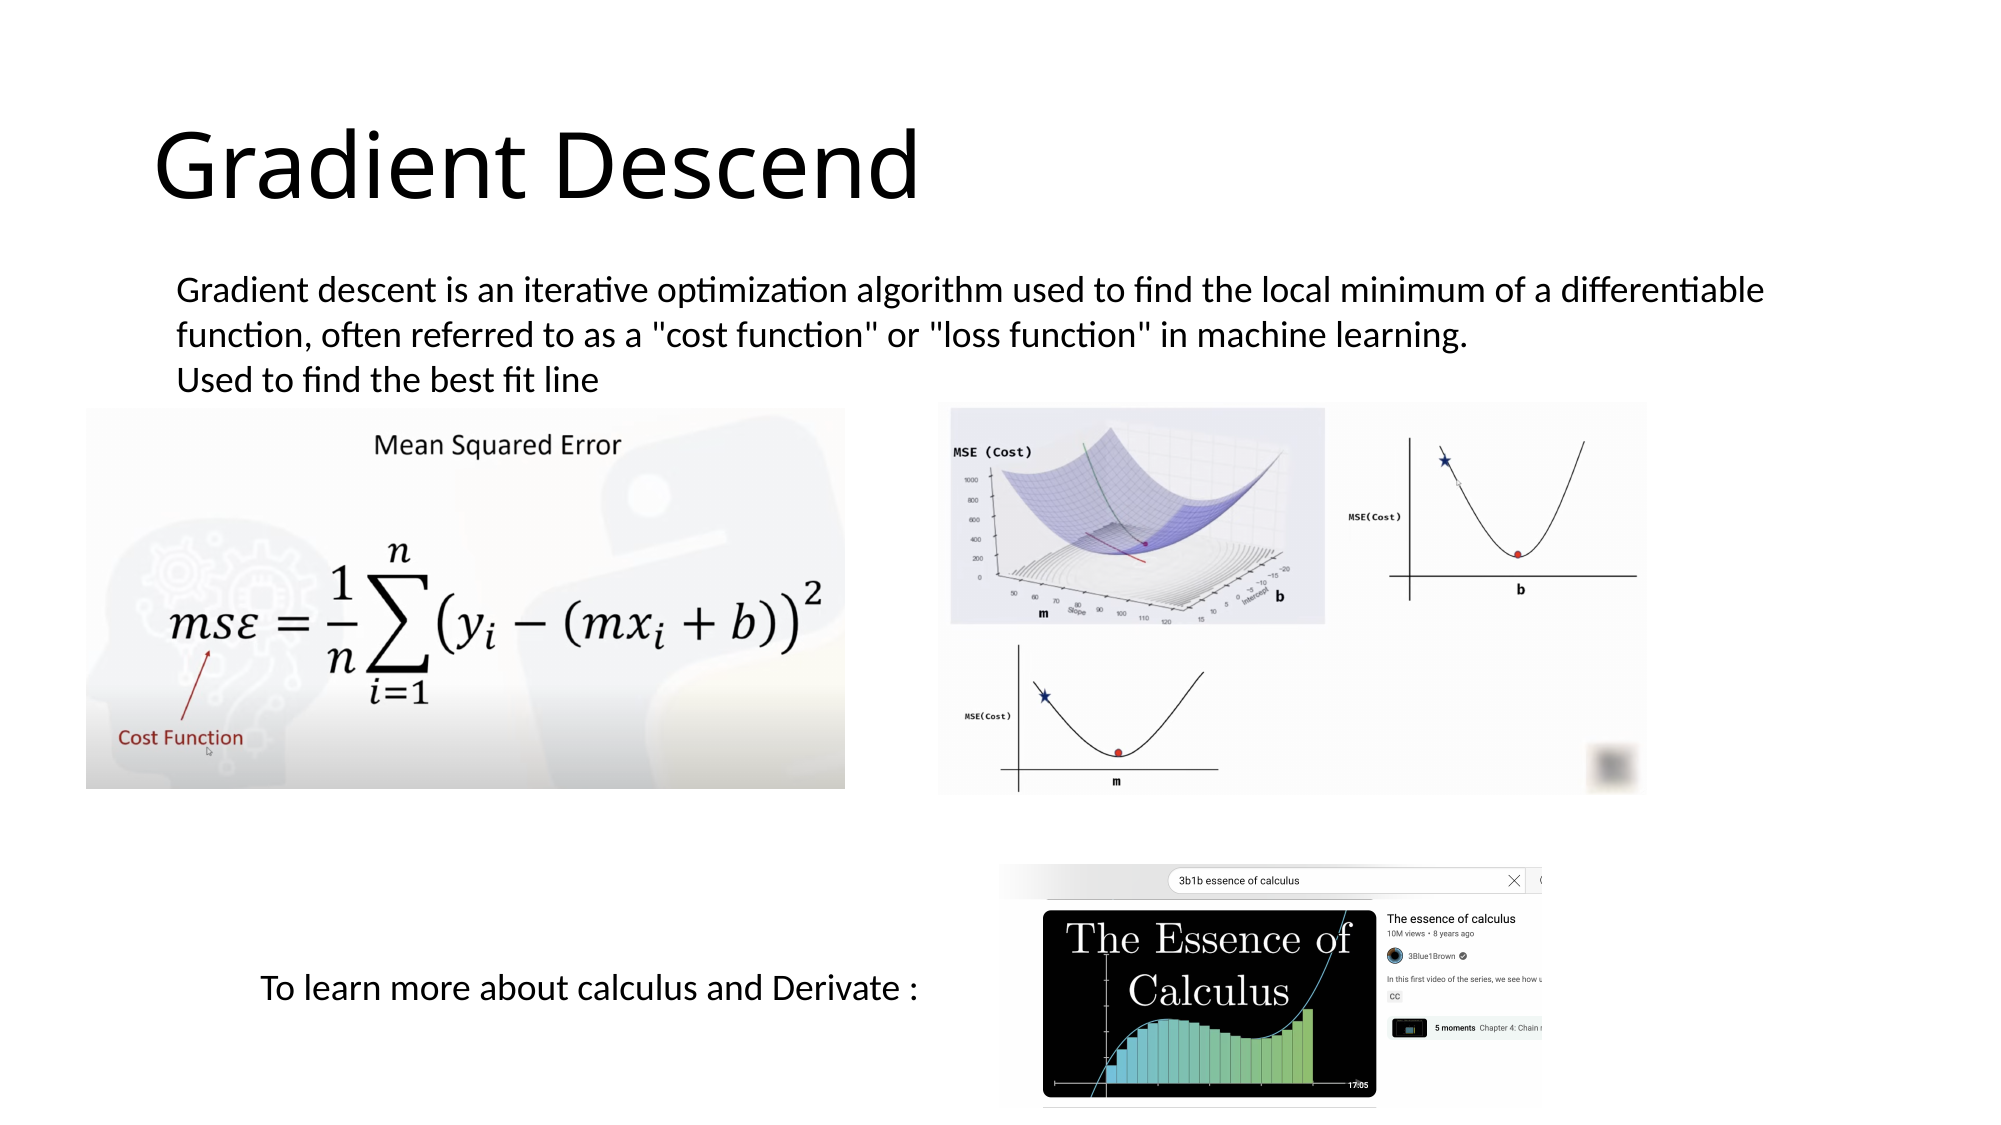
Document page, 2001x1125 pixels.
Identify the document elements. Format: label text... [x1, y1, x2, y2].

text_box To learn more about calculus and Derivate : [245, 955, 935, 1016]
text_box Gradient descent is an iterative optimization algorithm used to find the local minimum of a differentiable function, often referred to as a "cost function" or "loss function" in machine learning. Used to find the best fit line [161, 257, 1806, 408]
title Gradient Descend [137, 59, 1863, 278]
picture [999, 864, 1542, 1108]
picture [938, 402, 1647, 795]
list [85, 408, 845, 789]
